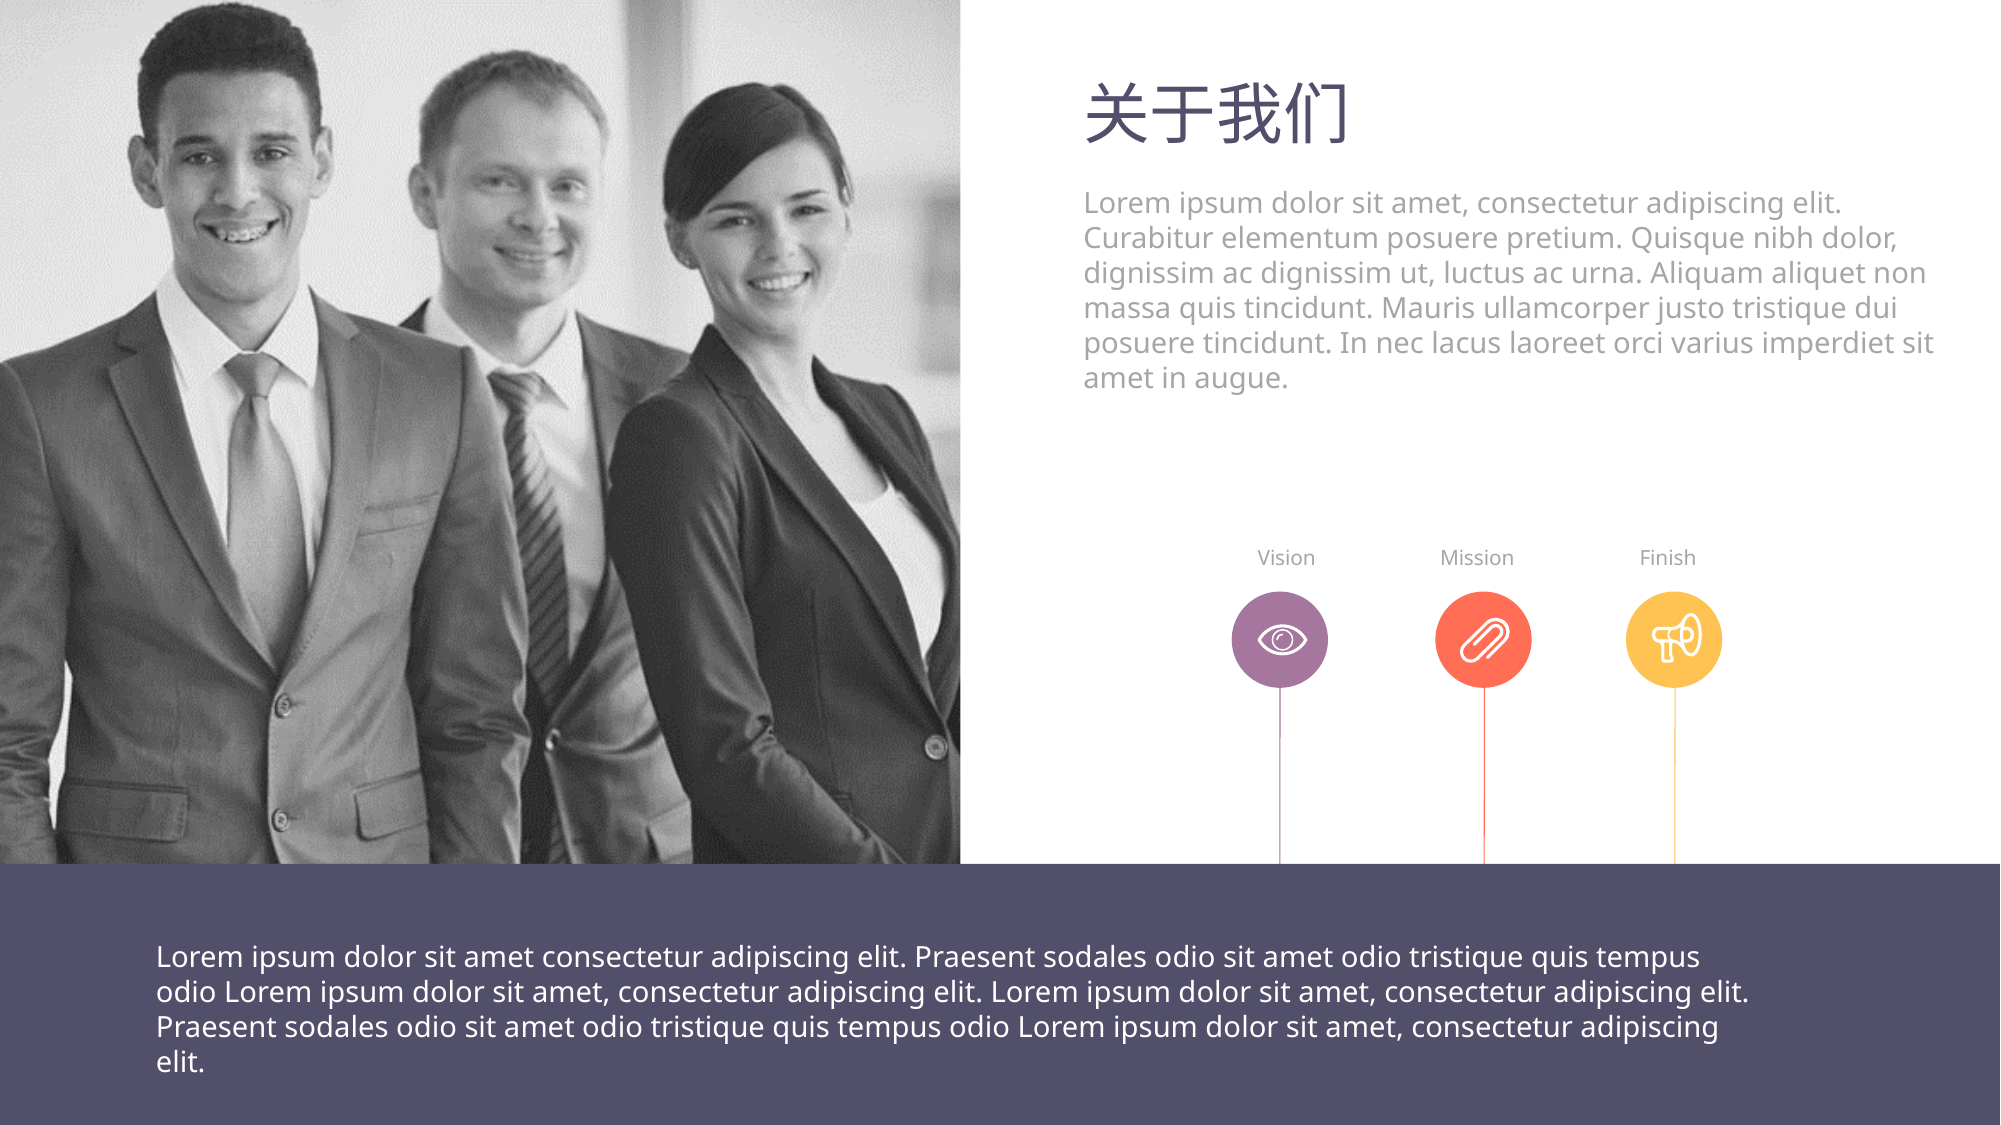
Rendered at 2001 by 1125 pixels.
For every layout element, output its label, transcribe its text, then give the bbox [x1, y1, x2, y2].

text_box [1225, 537, 1730, 864]
text_box Lorem ipsum dolor sit amet, consectetur adipiscing elit. Curabitur elementum posuere pretium. Quisque nibh dolor, dignissim ac dignissim ut, luctus ac urna. Aliquam aliquet non massa quis tincidunt. Mauris ullamcorper justo tristique dui posuere tincidunt. In nec lacus laoreet orci varius imperdiet sit amet in augue. [1068, 177, 1954, 402]
text_box [961, 863, 2000, 1125]
text_box 关于我们 [1068, 64, 1485, 160]
text_box Lorem ipsum dolor sit amet consectetur adipiscing elit. Praesent sodales odio sit amet odio tristique quis tempus odio Lorem ipsum dolor sit amet, consectetur adipiscing elit. Lorem ipsum dolor sit amet, consectetur adipiscing elit. Praesent sodales odio sit amet odio tristique quis tempus odio Lorem ipsum dolor sit amet, consectetur adipiscing elit. [961, 930, 1785, 1086]
picture [0, 0, 961, 1125]
